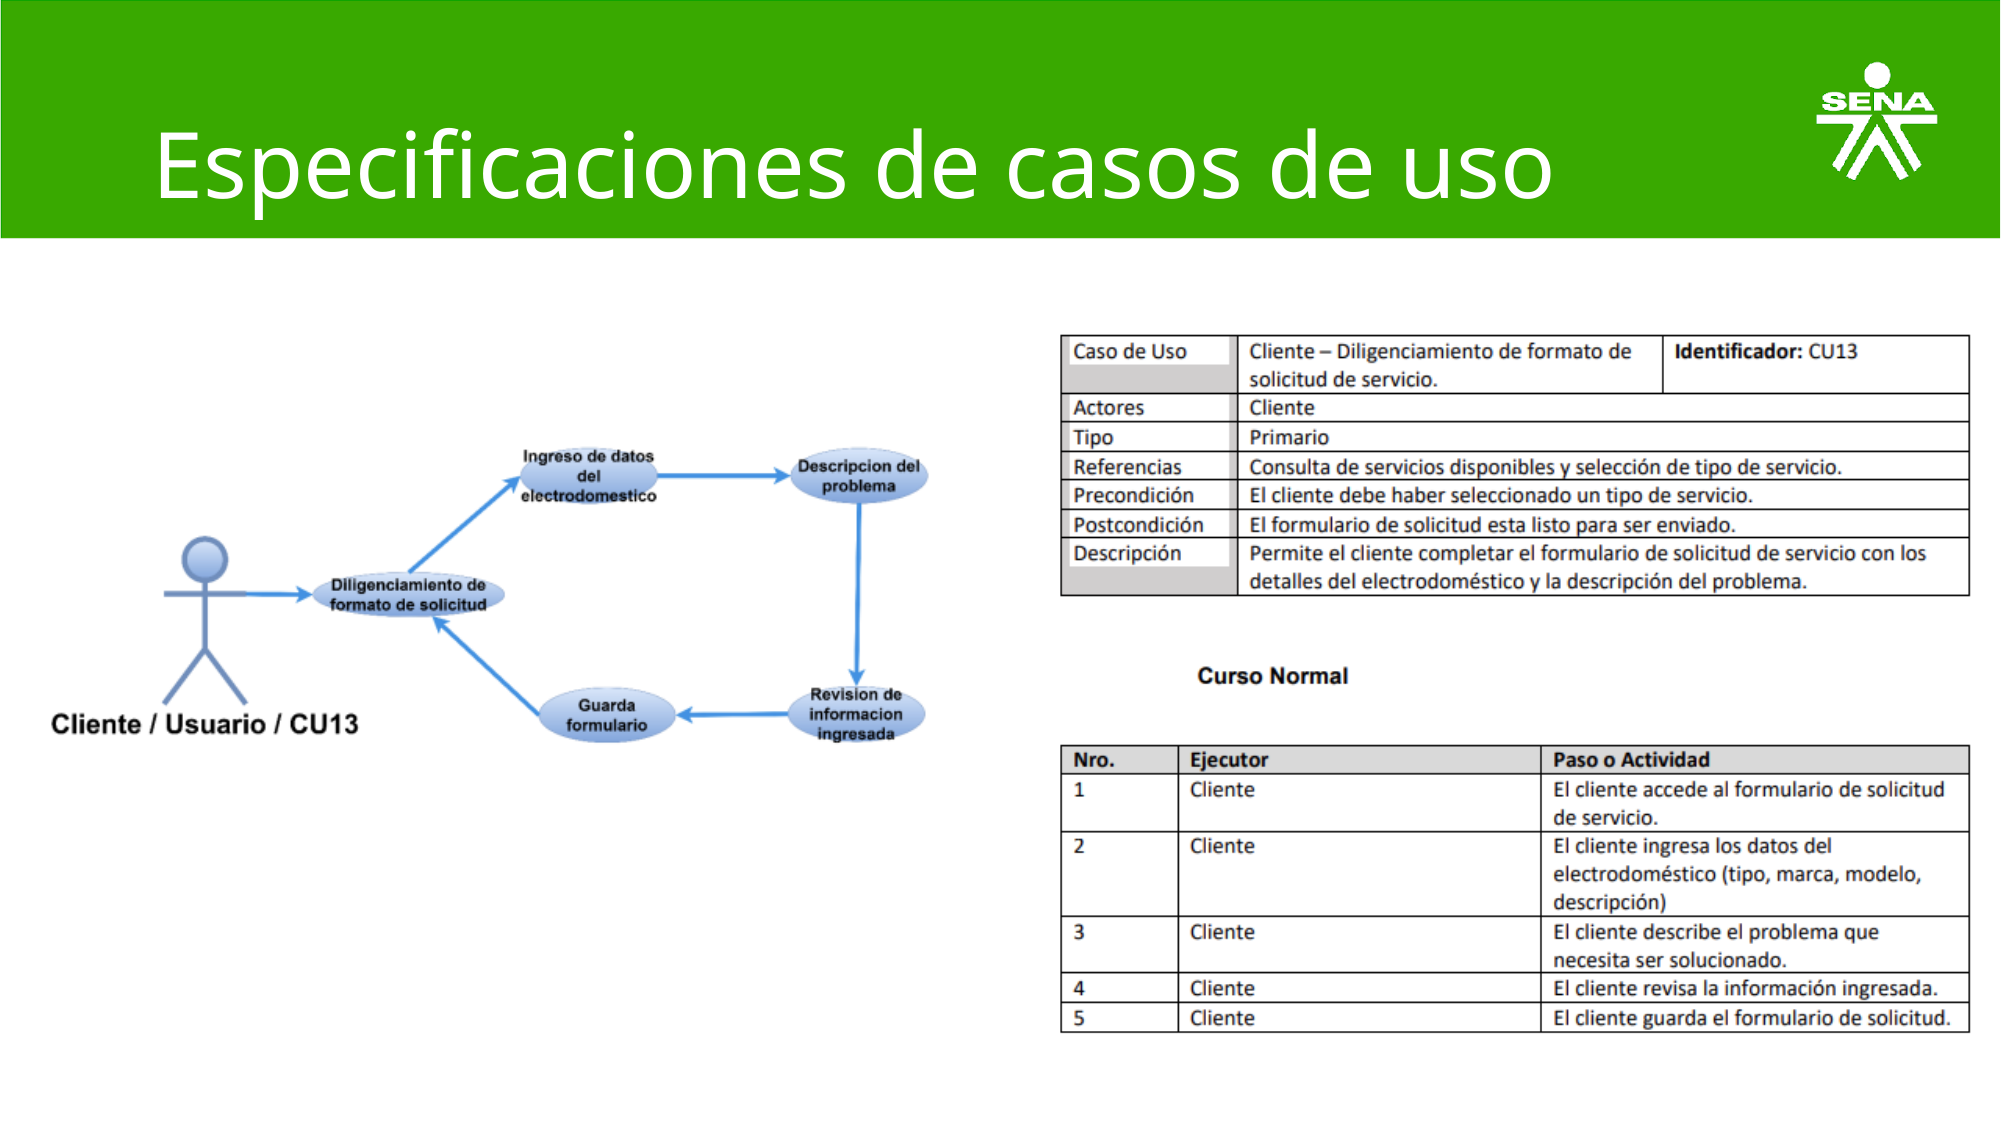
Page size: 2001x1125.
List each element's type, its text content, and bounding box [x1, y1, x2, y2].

picture [0, 0, 2001, 1125]
title Especificaciones de casos de uso [137, 59, 1863, 278]
